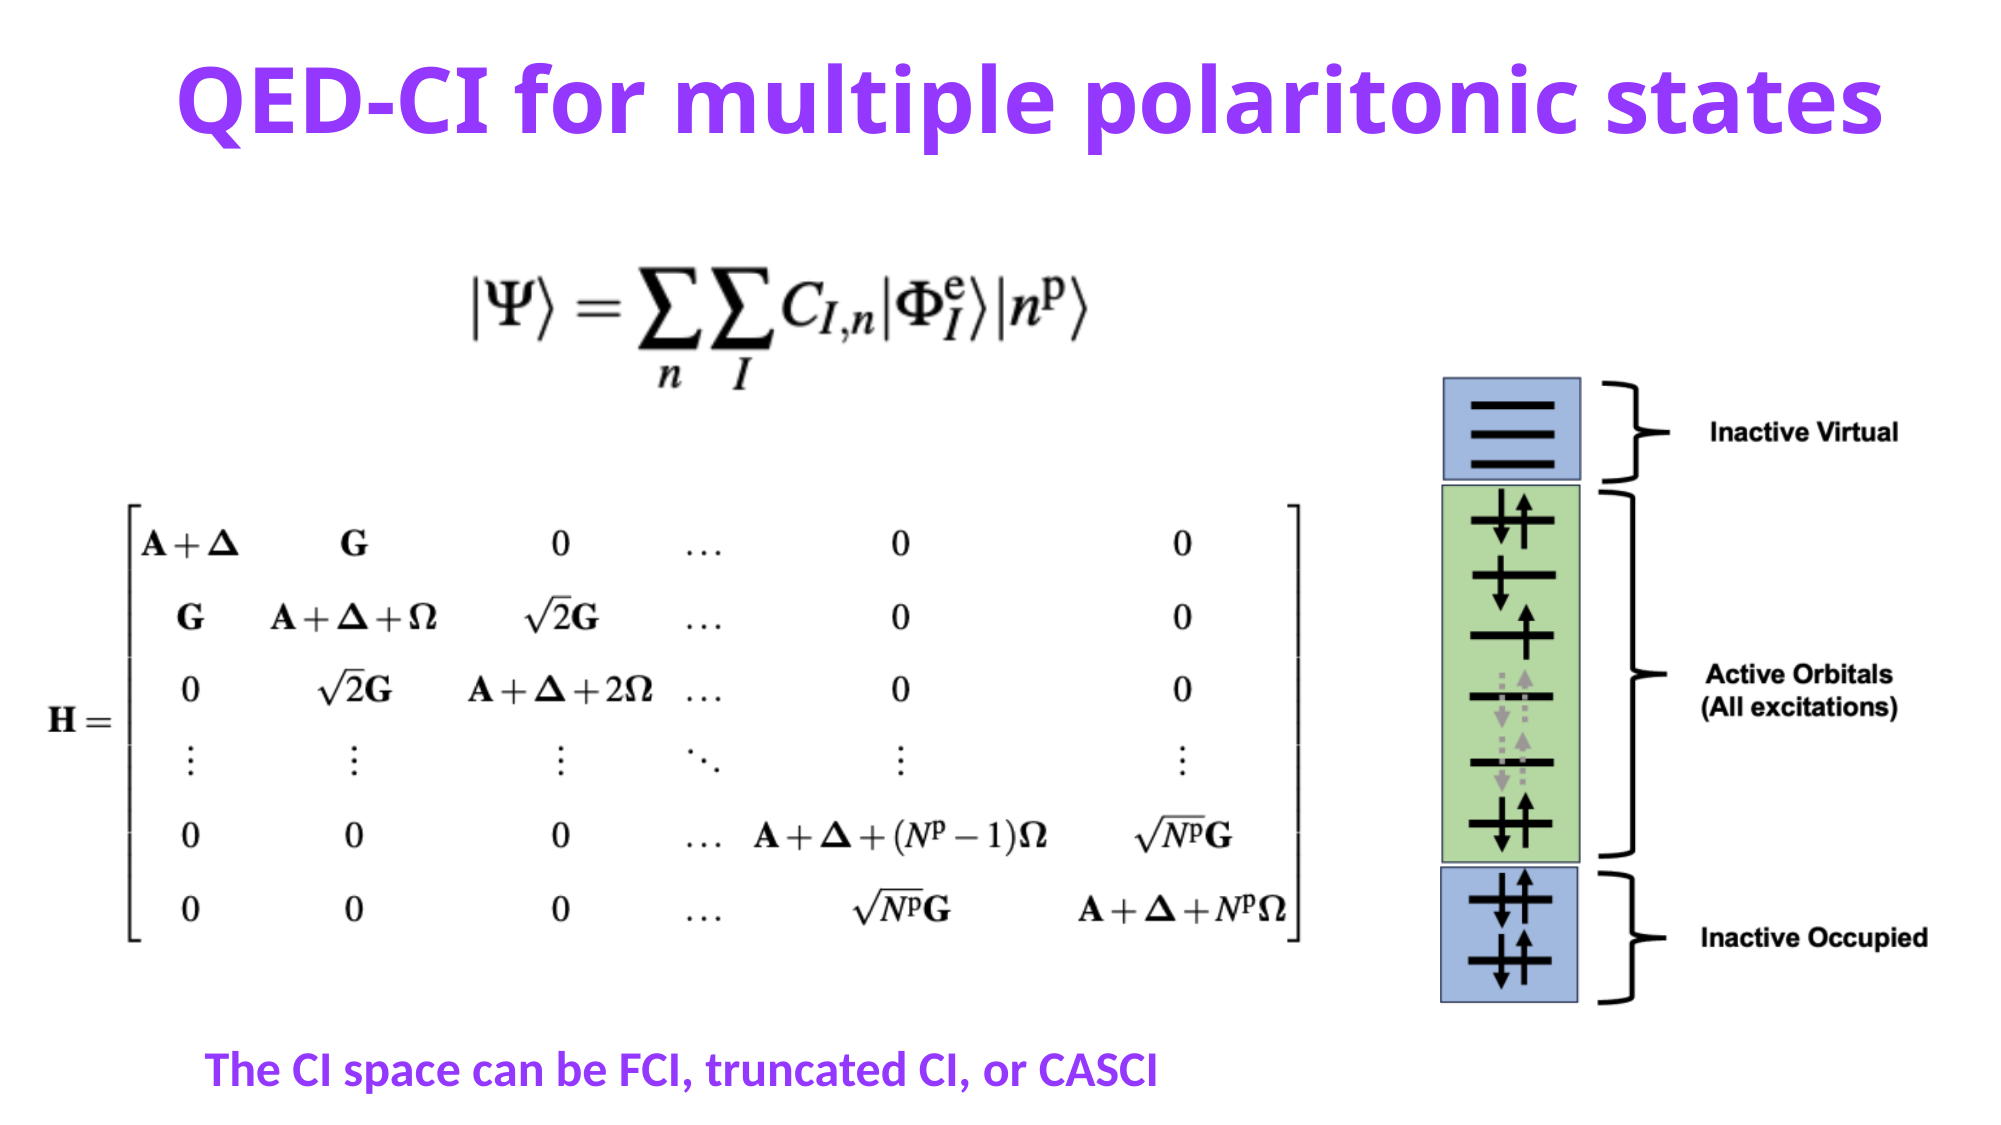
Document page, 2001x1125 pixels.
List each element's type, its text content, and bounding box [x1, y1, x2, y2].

title QED-CI for multiple polaritonic states [127, 20, 1933, 187]
picture [1426, 360, 1933, 1038]
picture [459, 252, 1106, 401]
picture [34, 488, 1310, 958]
text_box The CI space can be FCI, truncated CI, or CASCI [189, 1029, 1241, 1104]
